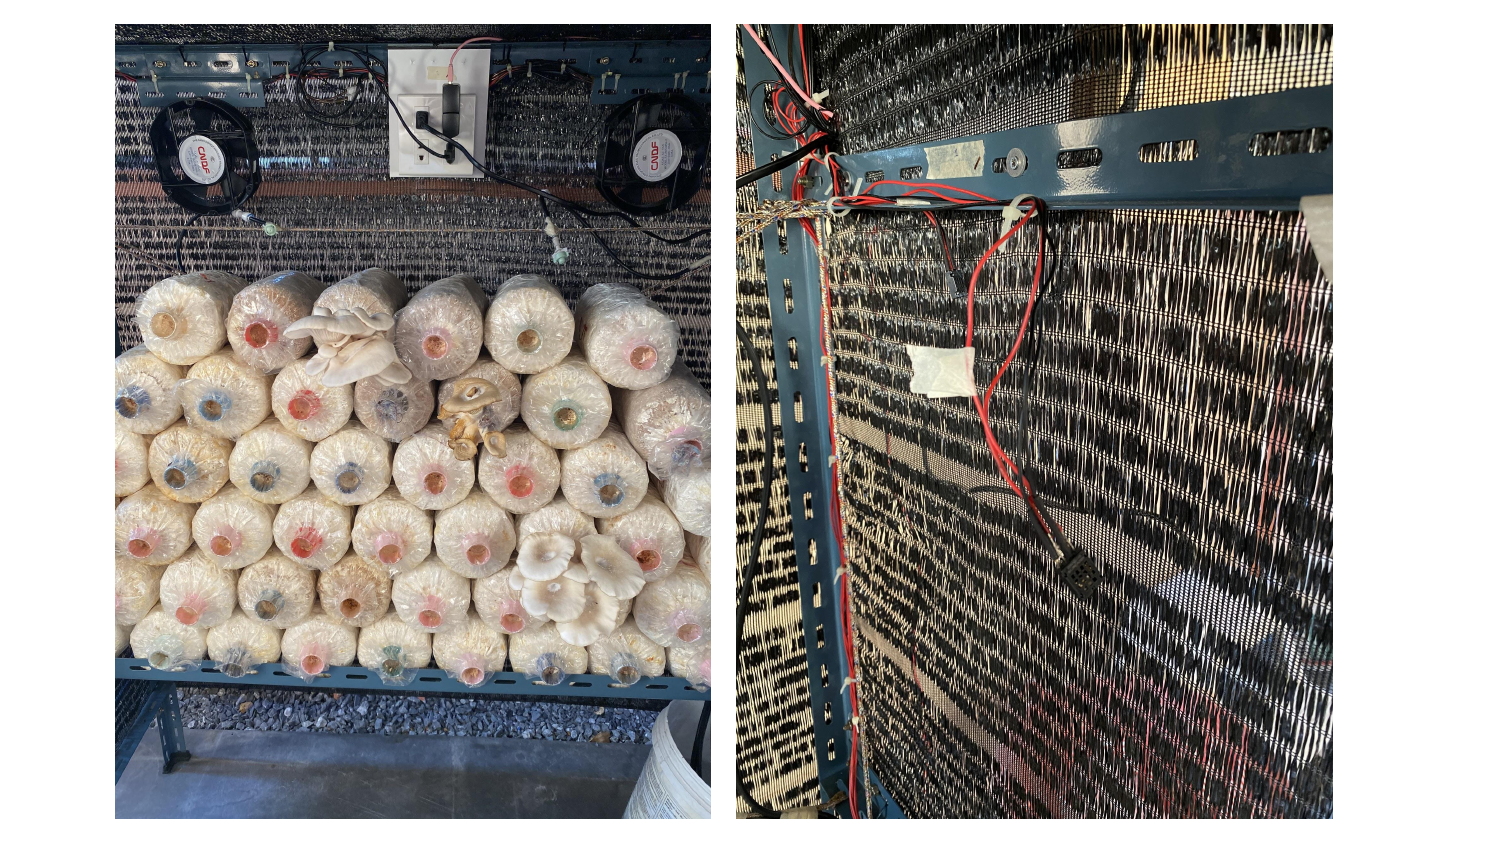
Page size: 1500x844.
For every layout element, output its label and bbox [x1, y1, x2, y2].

picture [115, 24, 712, 819]
picture [736, 24, 1333, 819]
